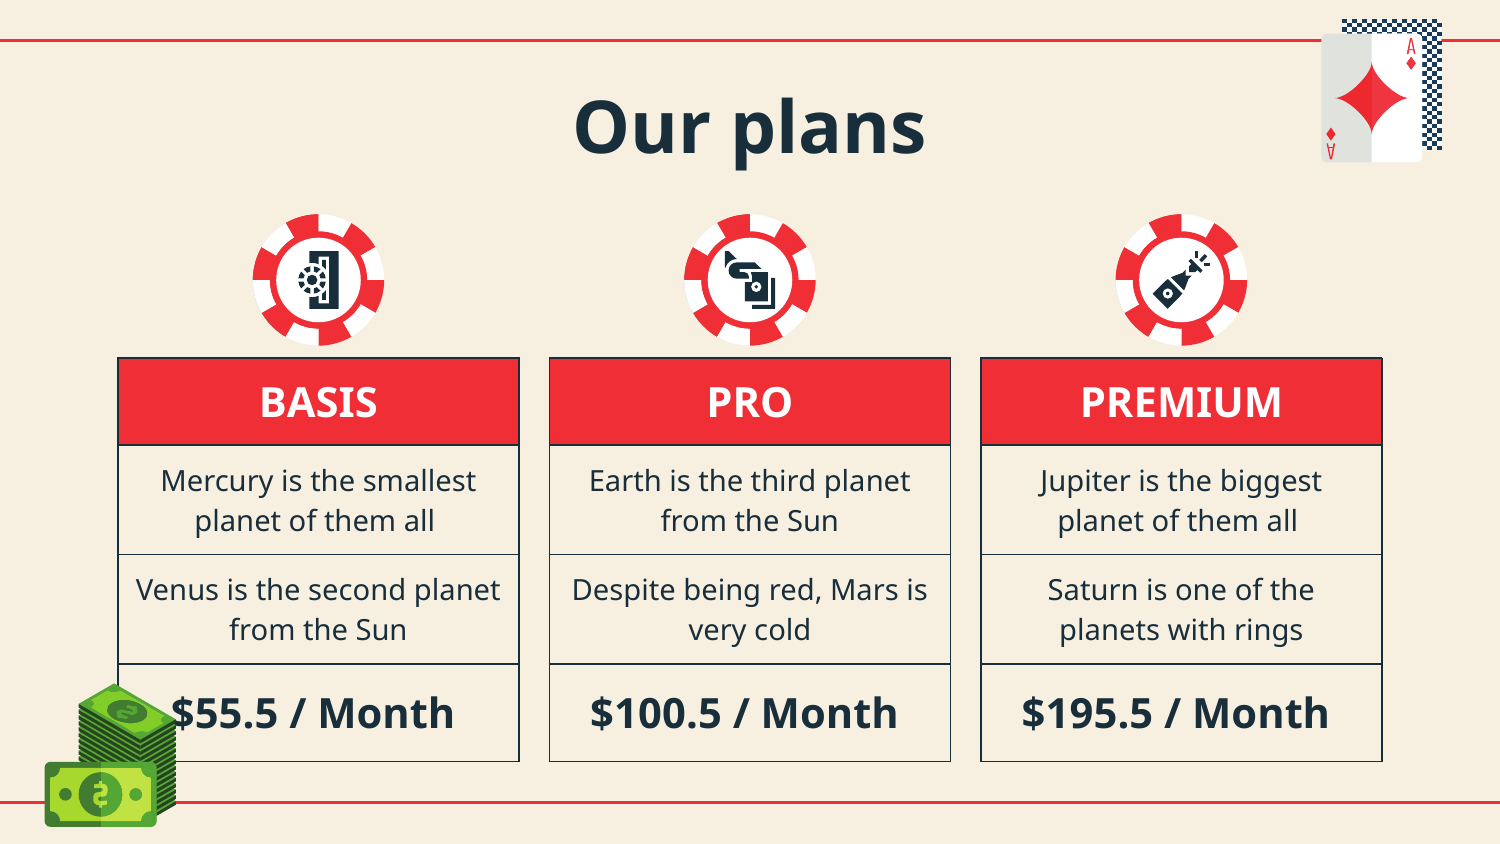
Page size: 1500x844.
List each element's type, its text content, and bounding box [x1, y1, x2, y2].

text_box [1115, 213, 1248, 346]
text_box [724, 250, 776, 310]
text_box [1321, 18, 1443, 163]
table_cell Venus is the second planet from the Sun [119, 555, 518, 663]
table_header PRO [550, 359, 950, 444]
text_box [252, 213, 385, 346]
table_cell Jupiter is the biggest planet of them all [982, 446, 1381, 554]
table_header PREMIUM [982, 359, 1381, 444]
table_cell Saturn is one of the planets with rings [982, 555, 1381, 663]
table_cell Despite being red, Mars is very cold [550, 555, 950, 663]
table_cell $55.5 / Month [119, 665, 518, 761]
title Our plans [118, 77, 1382, 172]
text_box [44, 683, 177, 828]
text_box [298, 250, 339, 310]
table_cell Earth is the third planet from the Sun [550, 446, 950, 554]
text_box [1152, 250, 1211, 310]
table_header BASIS [119, 359, 518, 444]
table_cell Mercury is the smallest planet of them all [119, 446, 518, 554]
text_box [684, 213, 816, 346]
table_cell $195.5 / Month [982, 665, 1381, 761]
table_cell $100.5 / Month [550, 665, 950, 761]
